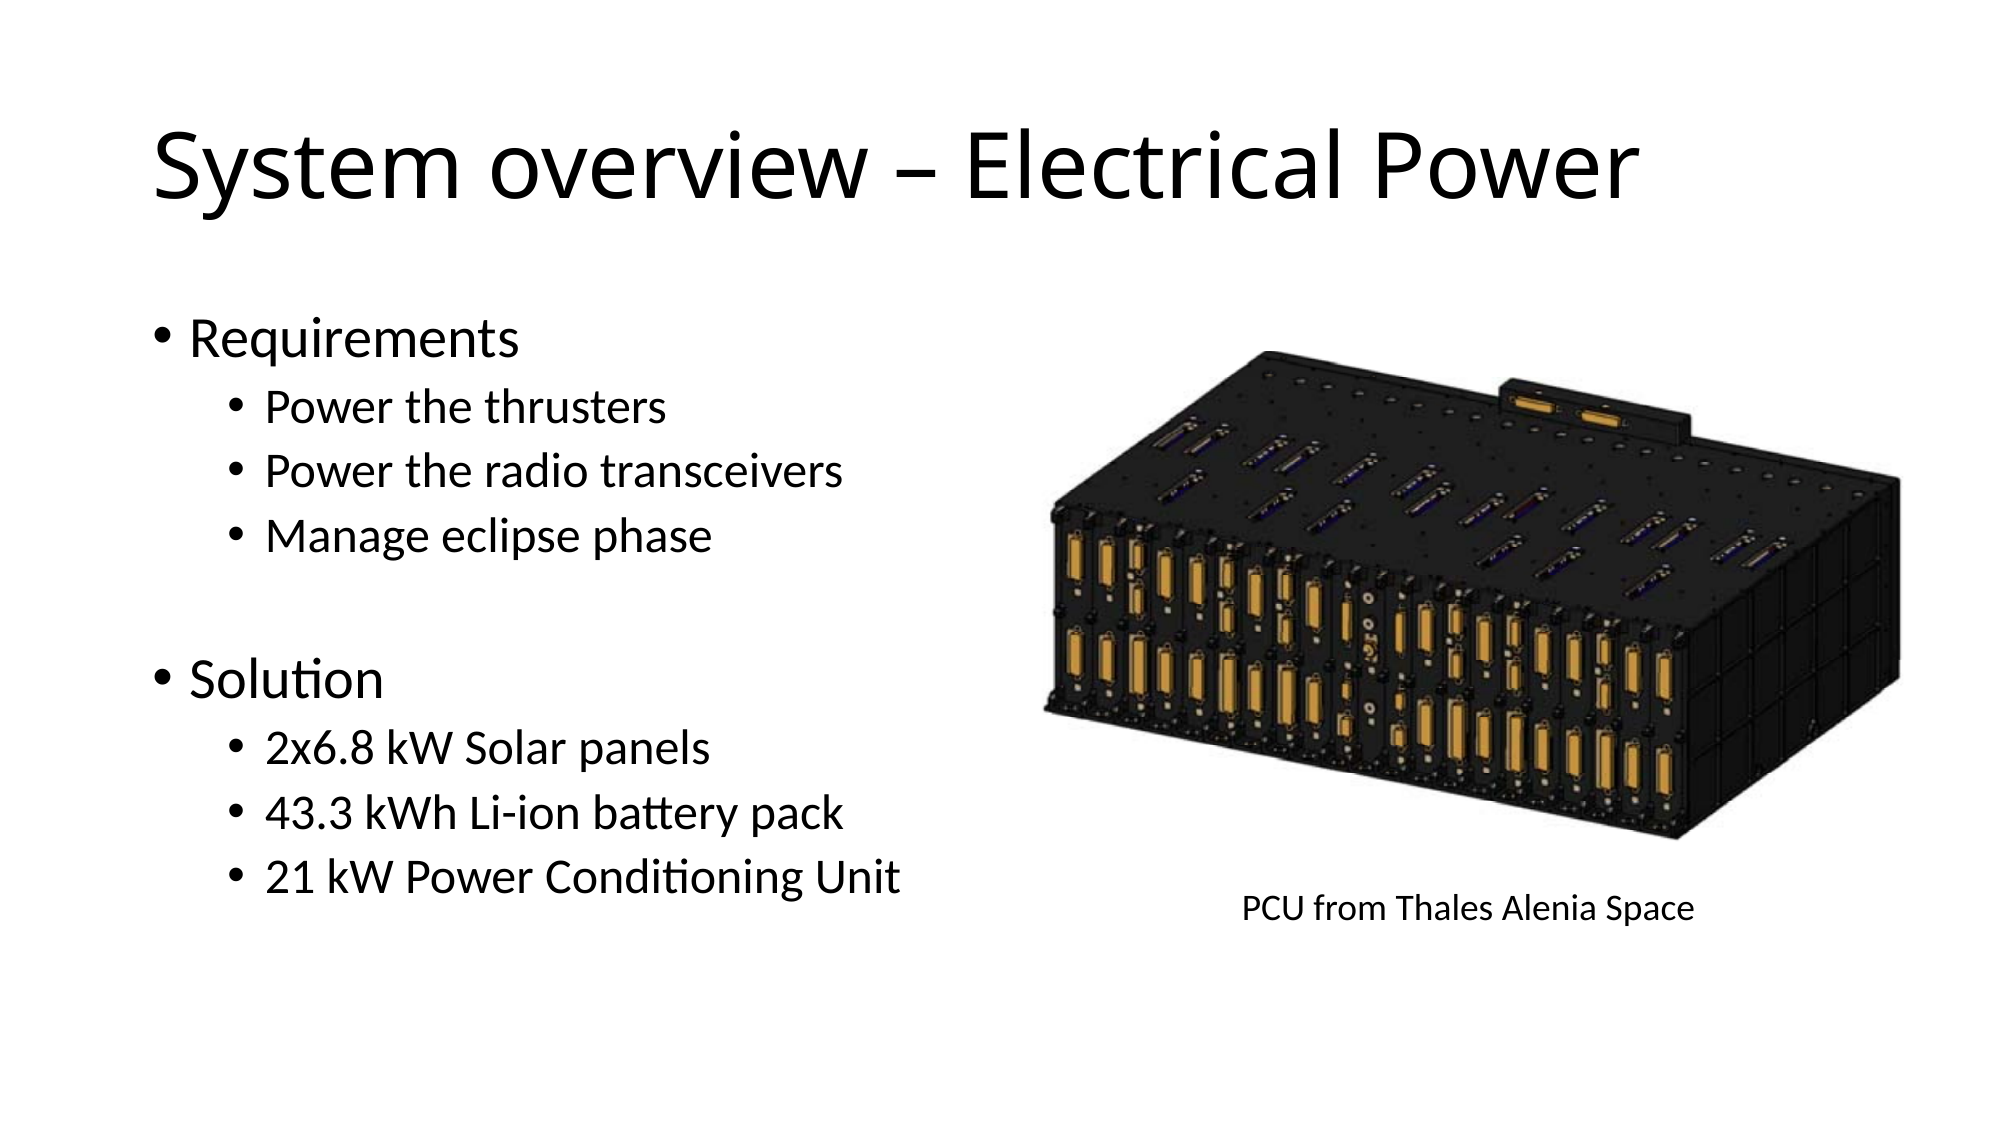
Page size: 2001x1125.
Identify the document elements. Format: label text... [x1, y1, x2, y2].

text_box PCU from Thales Alenia Space [1020, 875, 1917, 935]
picture [1020, 299, 1917, 850]
list Requirements Power the thrusters Power the radio transceivers Manage eclipse phase Solution 2x6.8 kW Solar panels 43.3 kWh Li-ion battery pack 21 kW Power Conditioning Unit [137, 299, 1863, 1014]
title System overview – Electrical Power [137, 59, 1863, 278]
